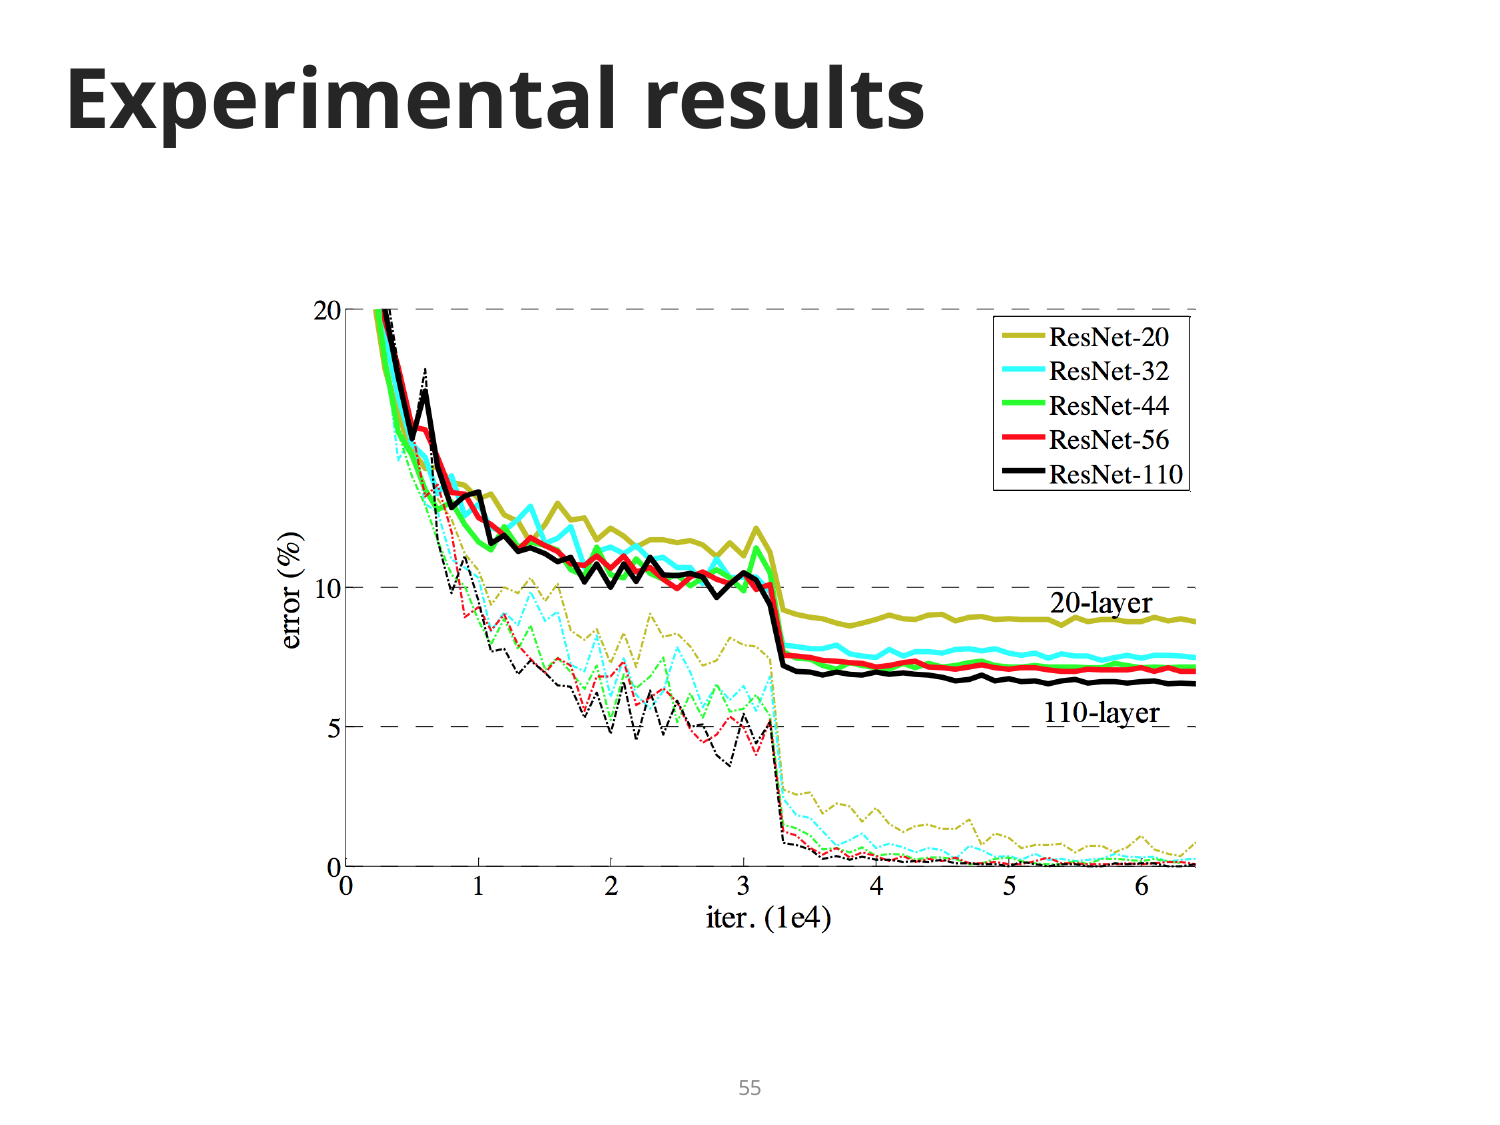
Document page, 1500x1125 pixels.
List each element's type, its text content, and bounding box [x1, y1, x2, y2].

picture [260, 275, 1240, 936]
title Experimental results [48, 41, 1456, 149]
slide_number 55 [575, 1058, 925, 1119]
